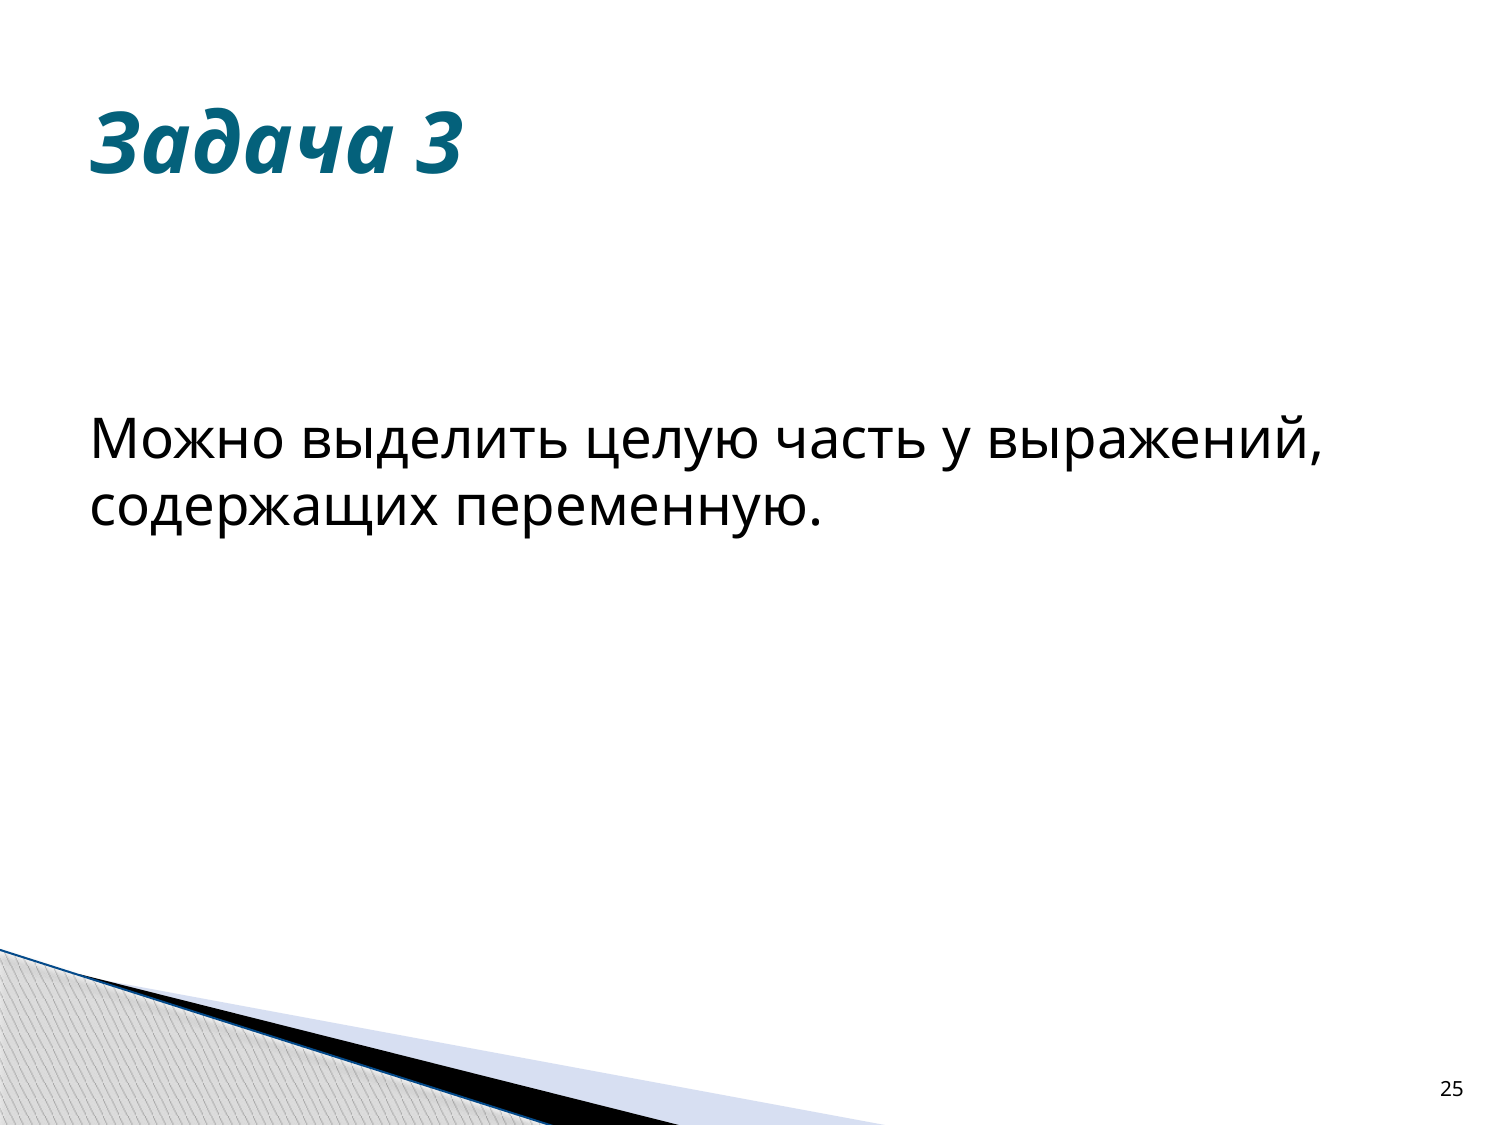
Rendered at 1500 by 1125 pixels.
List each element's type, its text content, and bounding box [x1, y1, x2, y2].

slide_number 25 [1418, 1051, 1479, 1112]
title Задача 3 [75, 45, 1425, 233]
